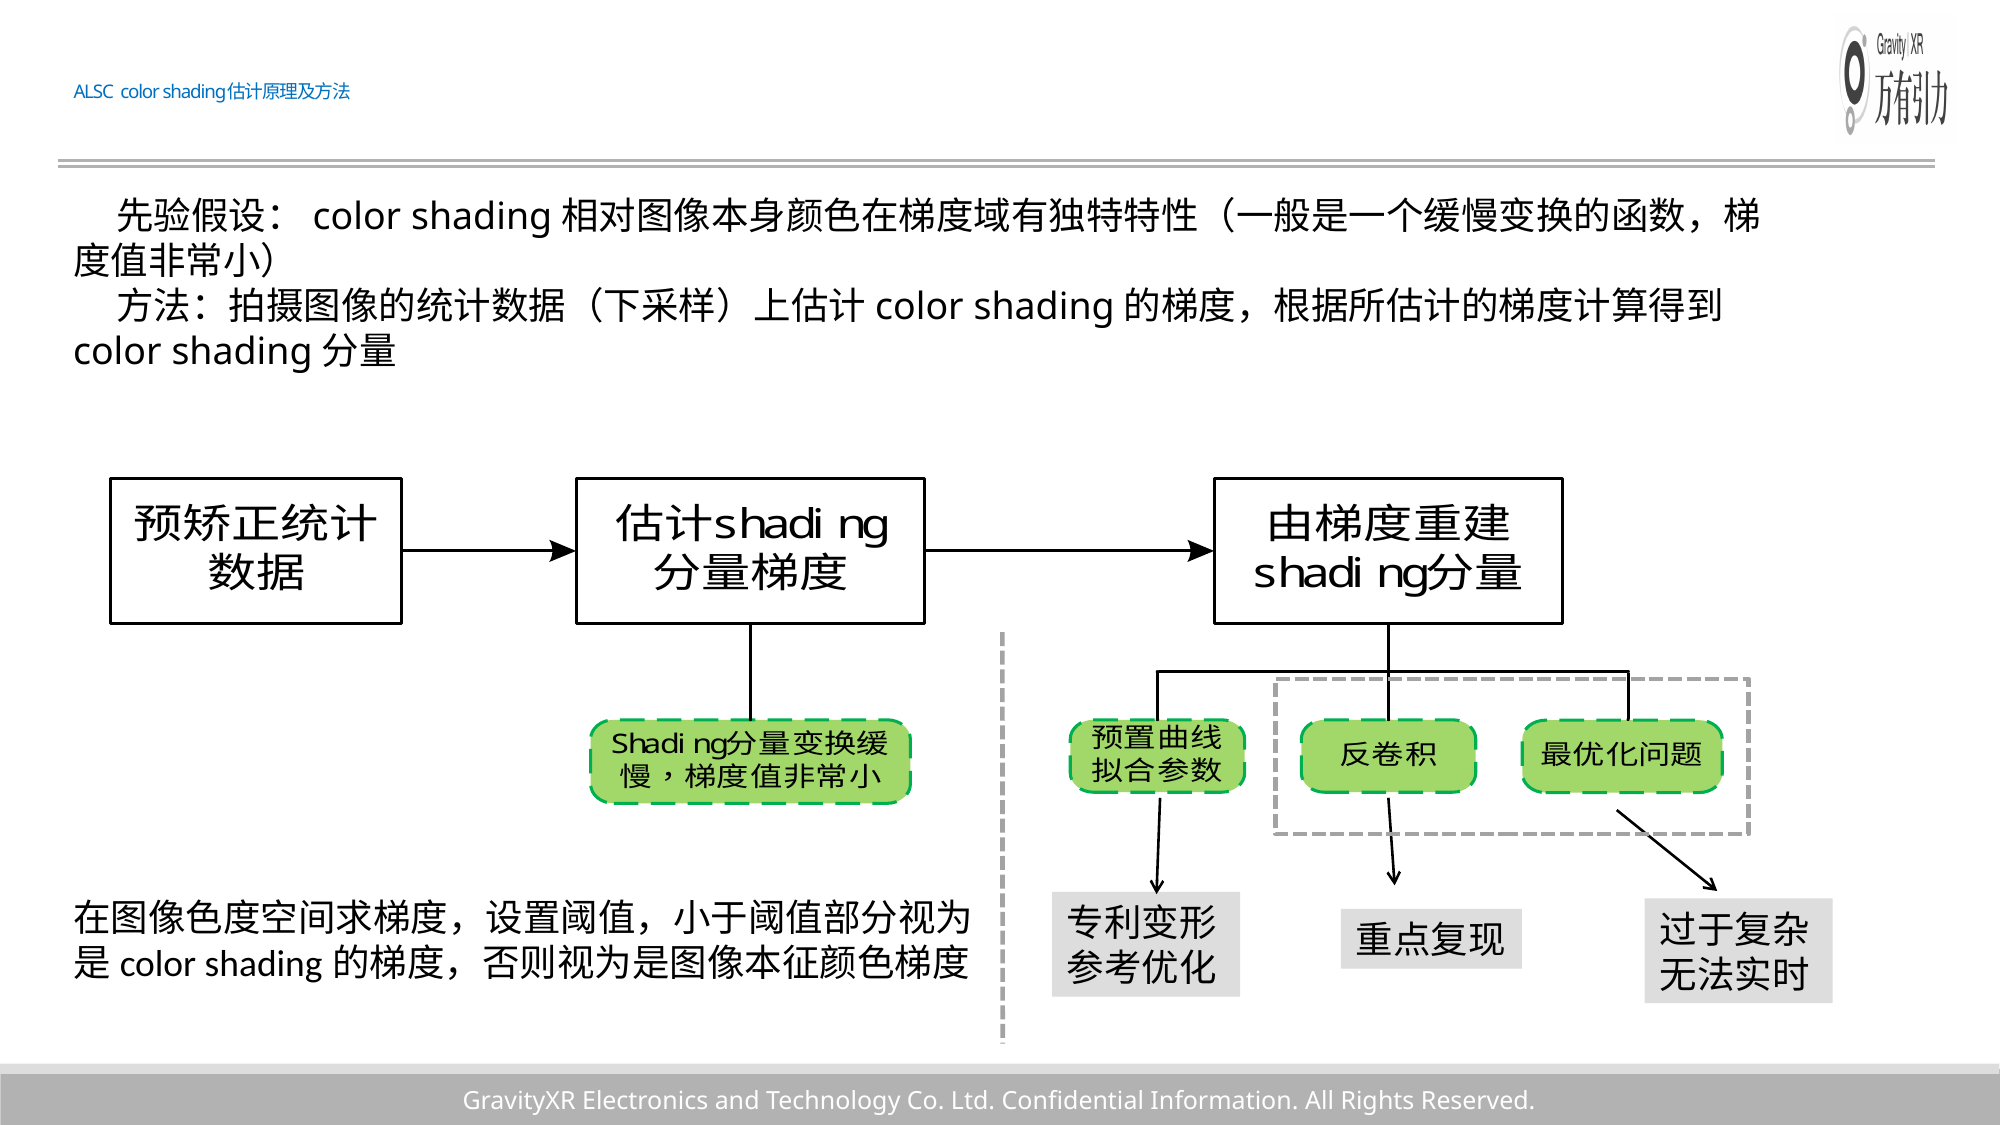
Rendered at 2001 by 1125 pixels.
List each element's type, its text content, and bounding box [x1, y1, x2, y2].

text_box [1155, 797, 1161, 895]
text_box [1387, 797, 1396, 886]
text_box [29, 410, 1802, 870]
text_box 重点复现 [1340, 908, 1522, 969]
text_box 过于复杂 无法实时 [1644, 898, 1833, 1004]
title ALSC color shading估计原理及方法 [58, 56, 956, 133]
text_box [1616, 809, 1718, 892]
text_box 先验假设：color shading相对图像本身颜色在梯度域有独特特性（一般是一个缓慢变换的函数，梯度值非常小） 方法：拍摄图像的统计数据（下采样）上估计color shading的梯度，根据所估计的梯度计算得到color shading分量 [58, 184, 1813, 395]
picture [1833, 14, 1957, 144]
text_box 专利变形 参考优化 [1052, 891, 1241, 997]
text_box 在图像色度空间求梯度，设置阈值，小于阈值部分视为是color shading的梯度，否则视为是图像本征颜色梯度 [58, 886, 993, 991]
